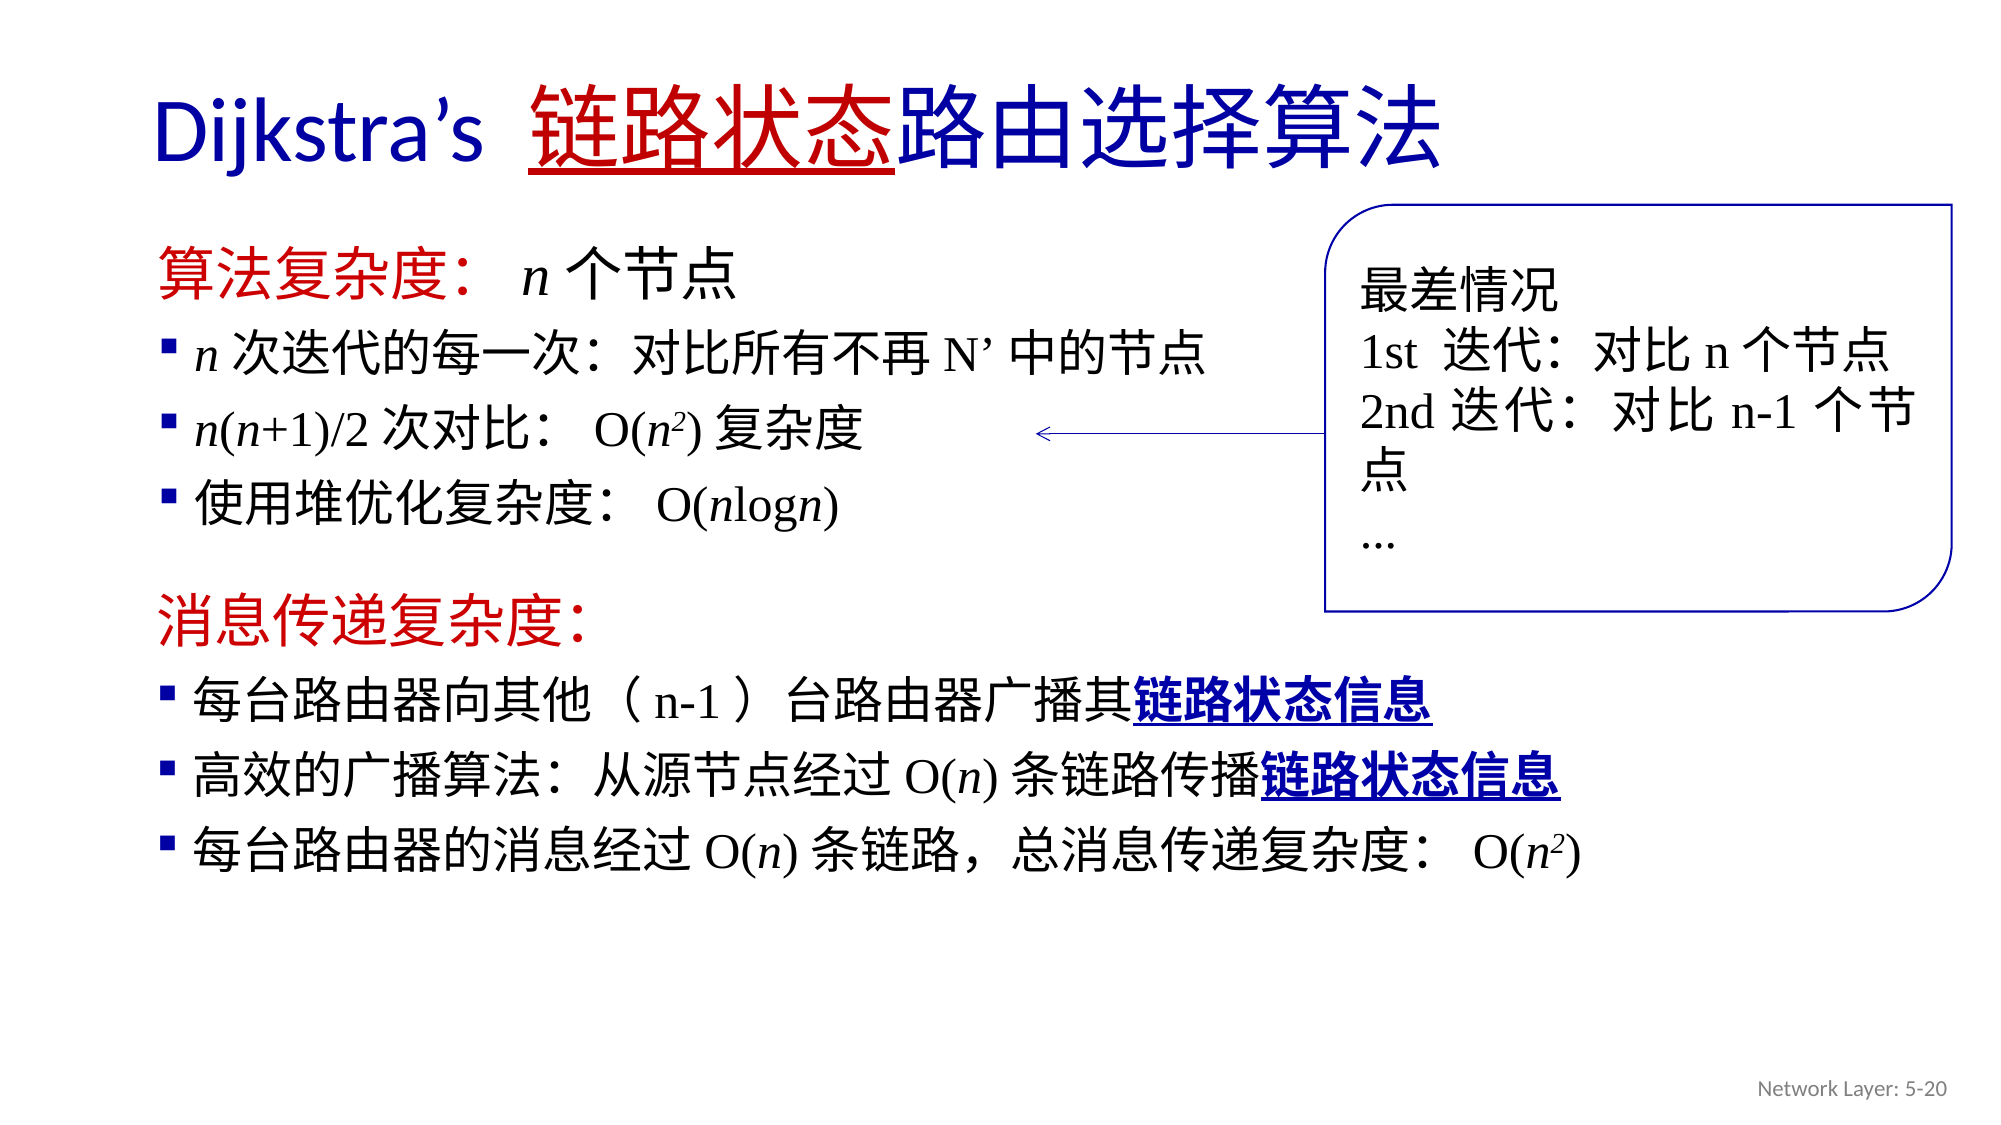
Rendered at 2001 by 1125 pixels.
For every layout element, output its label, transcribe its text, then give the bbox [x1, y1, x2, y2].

text_box 算法复杂度：n个节点 n次迭代的每一次：对比所有不再N’中的节点 n(n+1)/2次对比：O(n2)复杂度 使用堆优化复杂度：O(nlogn) [121, 237, 1333, 552]
text_box 最差情况 1st 迭代：对比n个节点 2nd迭代：对比n-1个节点 ... [1324, 203, 1953, 613]
slide_number Network Layer: 5-20 [1512, 1056, 1963, 1117]
text_box 消息传递复杂度： 每台路由器向其他（n-1）台路由器广播其链路状态信息 高效的广播算法：从源节点经过O(n)条链路传播链路状态信息 每台路由器的消息经过O(n)条链路，总消息传递复杂度：O(n2) [119, 584, 1975, 967]
title Dijkstra’s 链路状态路由选择算法 [137, 58, 1972, 205]
